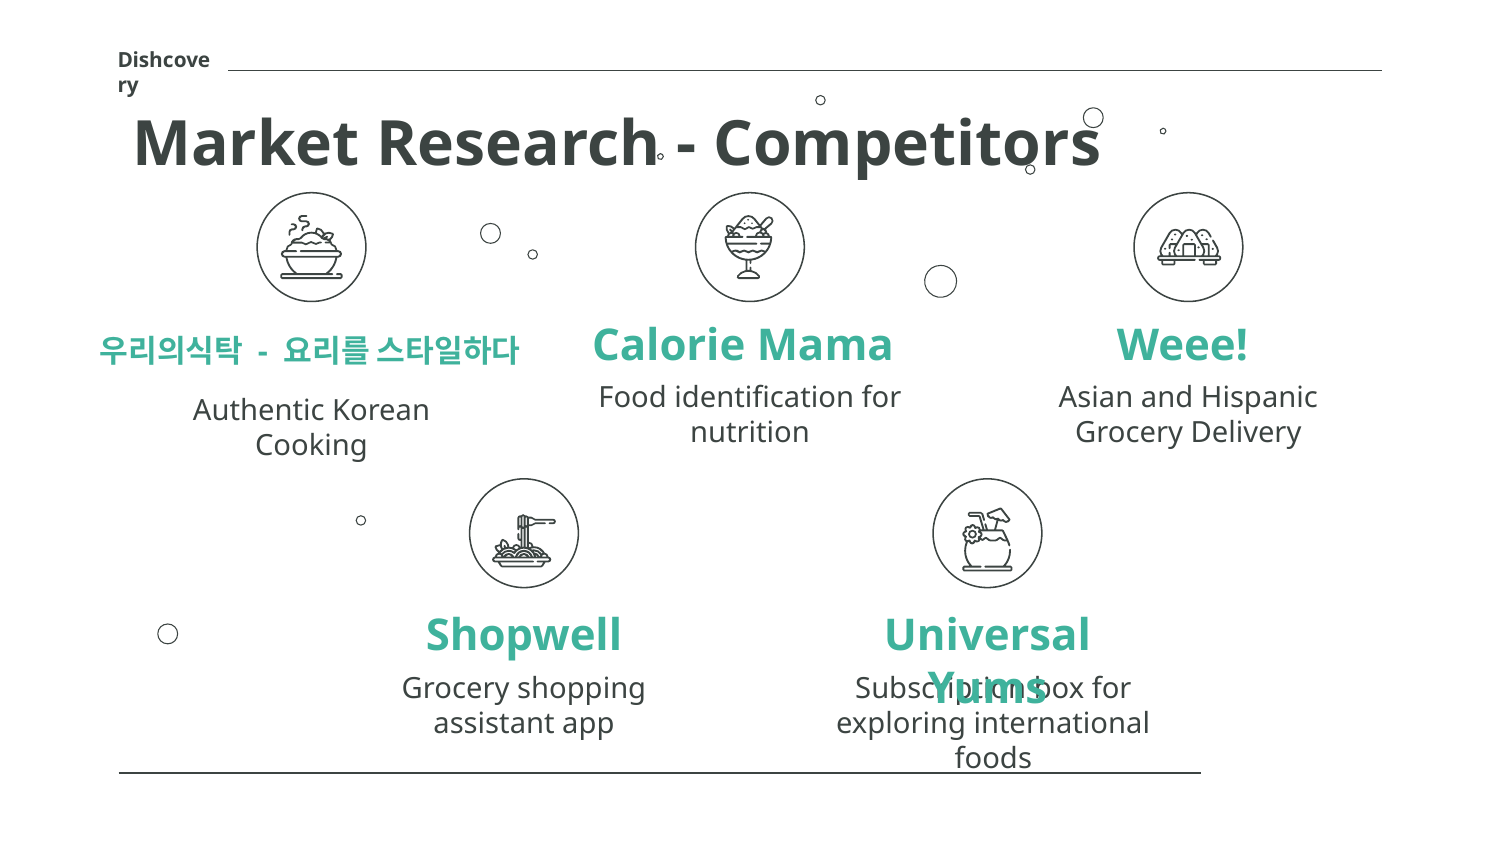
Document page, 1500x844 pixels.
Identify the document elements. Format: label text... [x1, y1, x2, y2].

subtitle Grocery shopping assistant app [354, 654, 694, 742]
text_box [492, 514, 556, 568]
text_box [1156, 228, 1222, 266]
title Weee! [967, 301, 1398, 362]
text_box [962, 507, 1013, 572]
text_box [280, 214, 343, 280]
text_box [695, 192, 805, 302]
text_box [257, 192, 366, 302]
title 우리의식탁 - 요리를 스타일하다 [57, 316, 563, 377]
subtitle Asian and Hispanic Grocery Delivery [1019, 363, 1358, 452]
text_box [933, 478, 1042, 588]
subtitle Food identification for nutrition [580, 363, 920, 452]
text_box [1134, 192, 1243, 302]
title Shopwell [354, 591, 694, 653]
text_box [469, 478, 579, 588]
title Calorie Mama [508, 301, 967, 362]
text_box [724, 214, 774, 280]
title Universal Yums [818, 591, 1157, 653]
subtitle Authentic Korean Cooking [142, 377, 481, 464]
title Market Research - Competitors [117, 88, 1383, 165]
title Dishcovery [102, 52, 233, 90]
subtitle Subscription box for exploring international foods [804, 654, 1183, 742]
